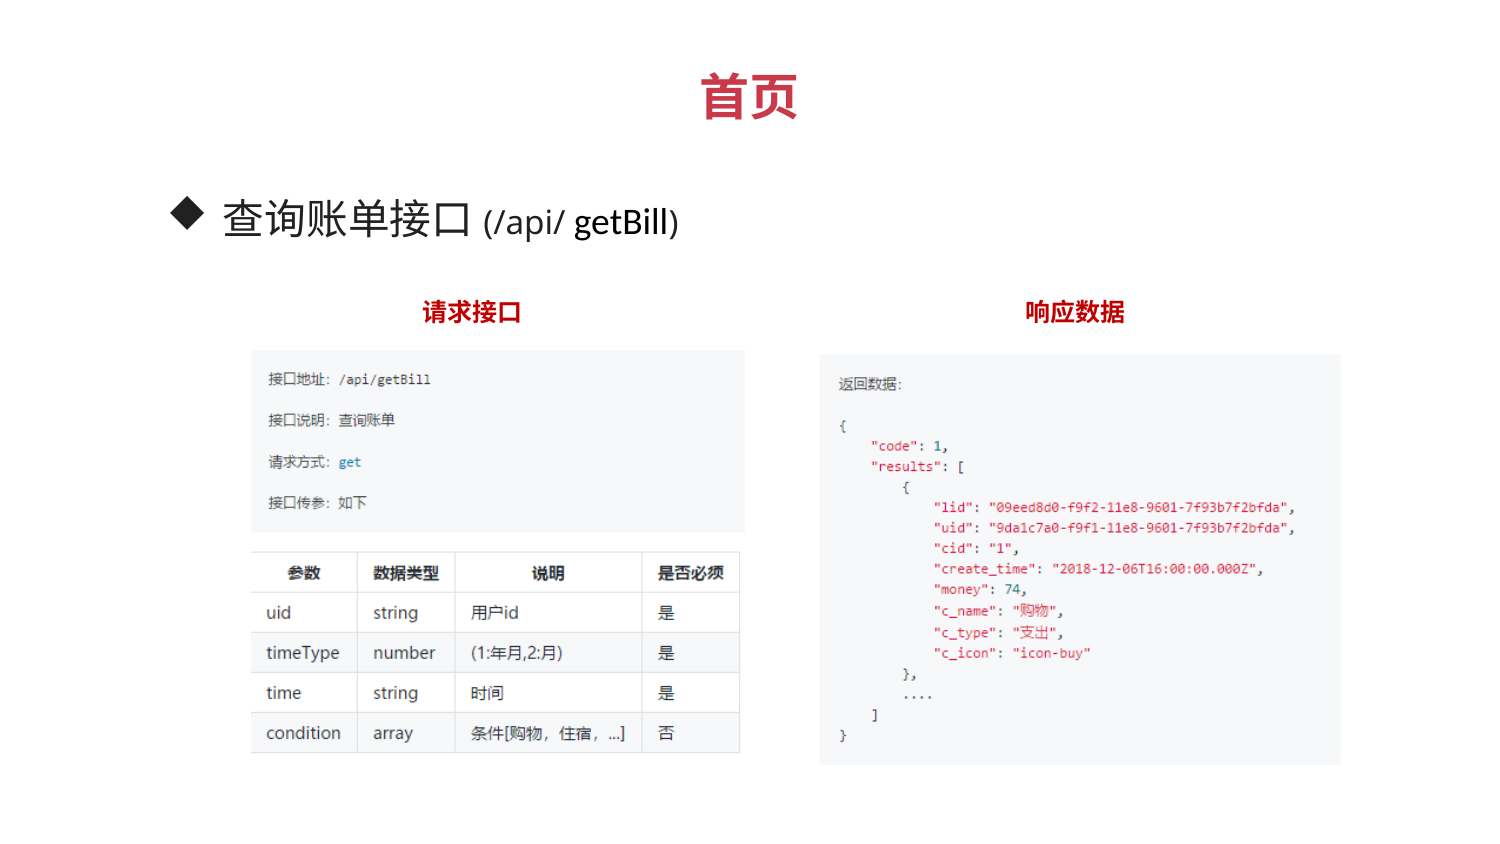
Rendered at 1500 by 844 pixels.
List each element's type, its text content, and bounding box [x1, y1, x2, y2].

picture [815, 352, 1341, 765]
text_box 请求接口 [408, 288, 538, 334]
text_box 查询账单接口(/api/ getBill) [76, 185, 1482, 251]
text_box 首页 [684, 58, 816, 134]
text_box 响应数据 [1010, 289, 1141, 334]
picture [251, 350, 745, 758]
